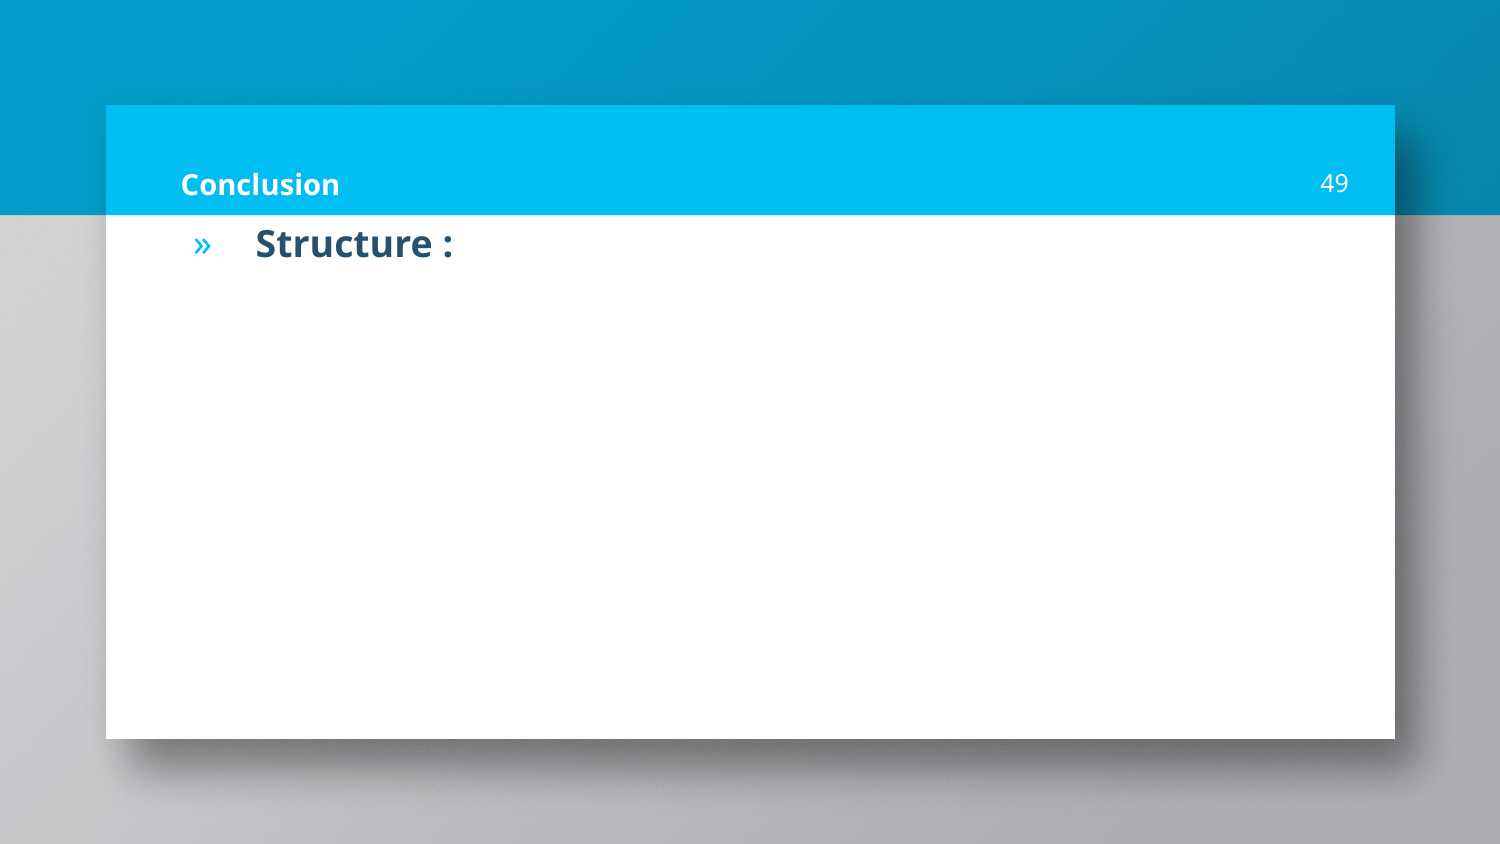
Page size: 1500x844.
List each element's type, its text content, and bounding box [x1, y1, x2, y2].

list Structure : [165, 204, 1336, 662]
slide_number 49 [1273, 106, 1364, 217]
picture [0, 216, 1500, 844]
title Conclusion [165, 106, 1273, 204]
